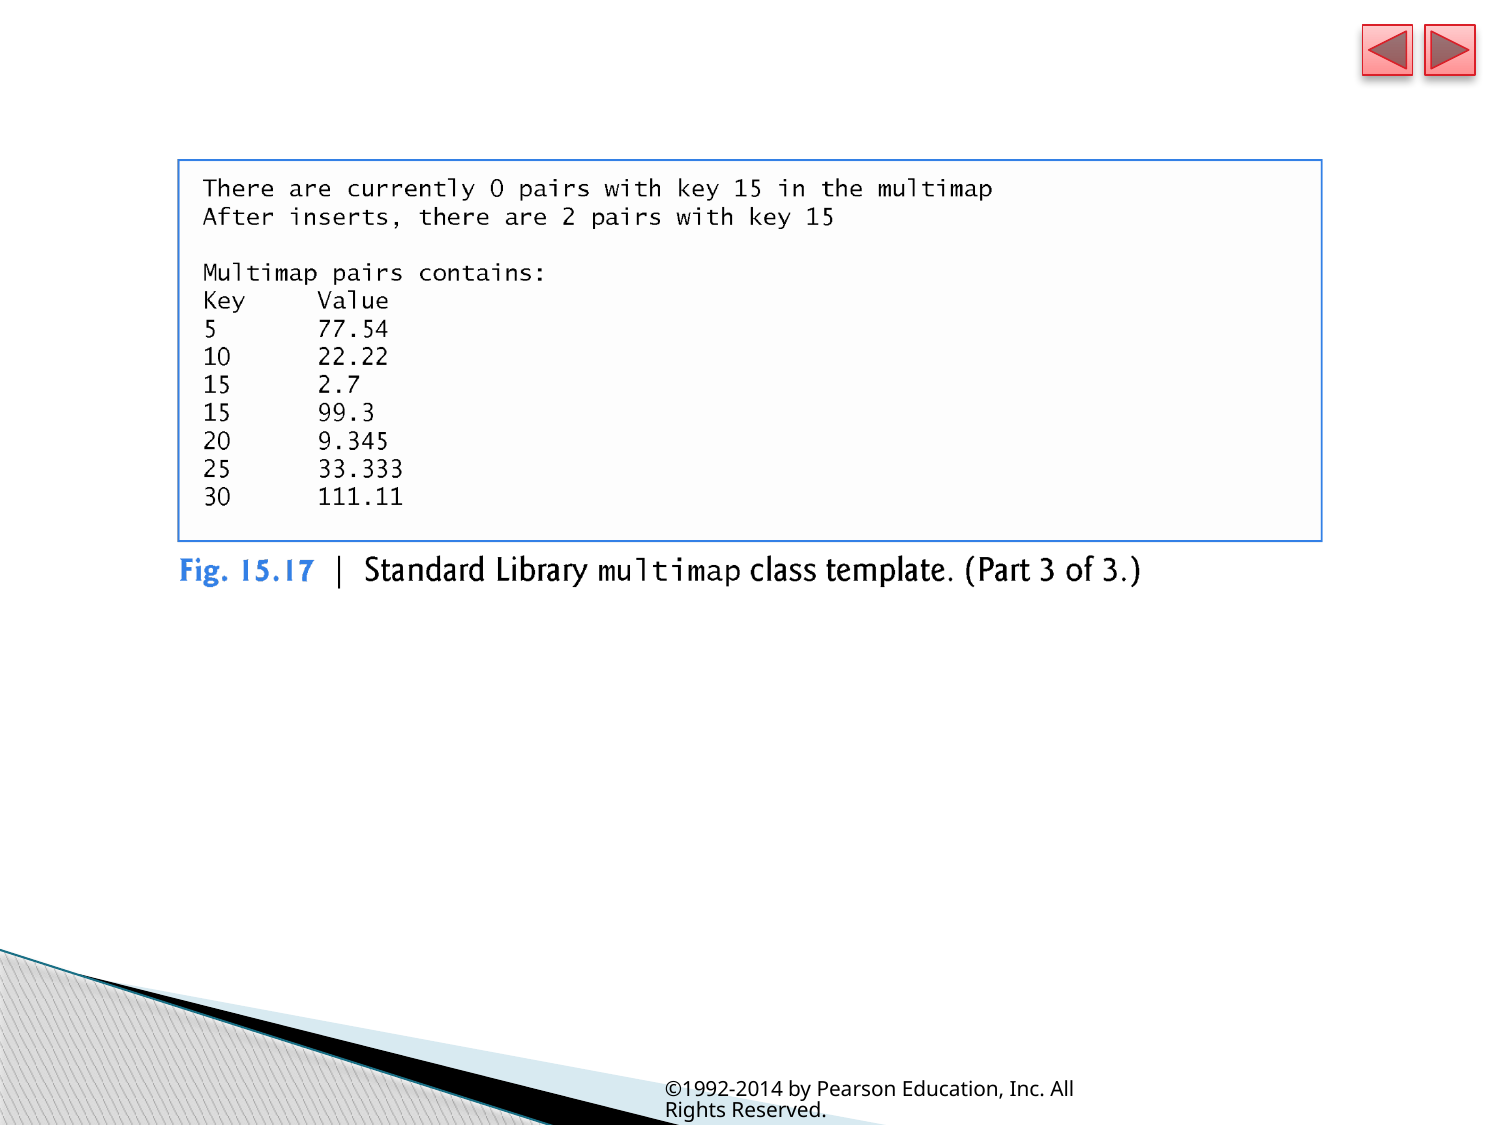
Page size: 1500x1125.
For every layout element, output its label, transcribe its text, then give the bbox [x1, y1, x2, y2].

footer ©1992-2014 by Pearson Education, Inc. All Rights Reserved. [650, 1051, 1105, 1112]
picture [0, 106, 1500, 1018]
